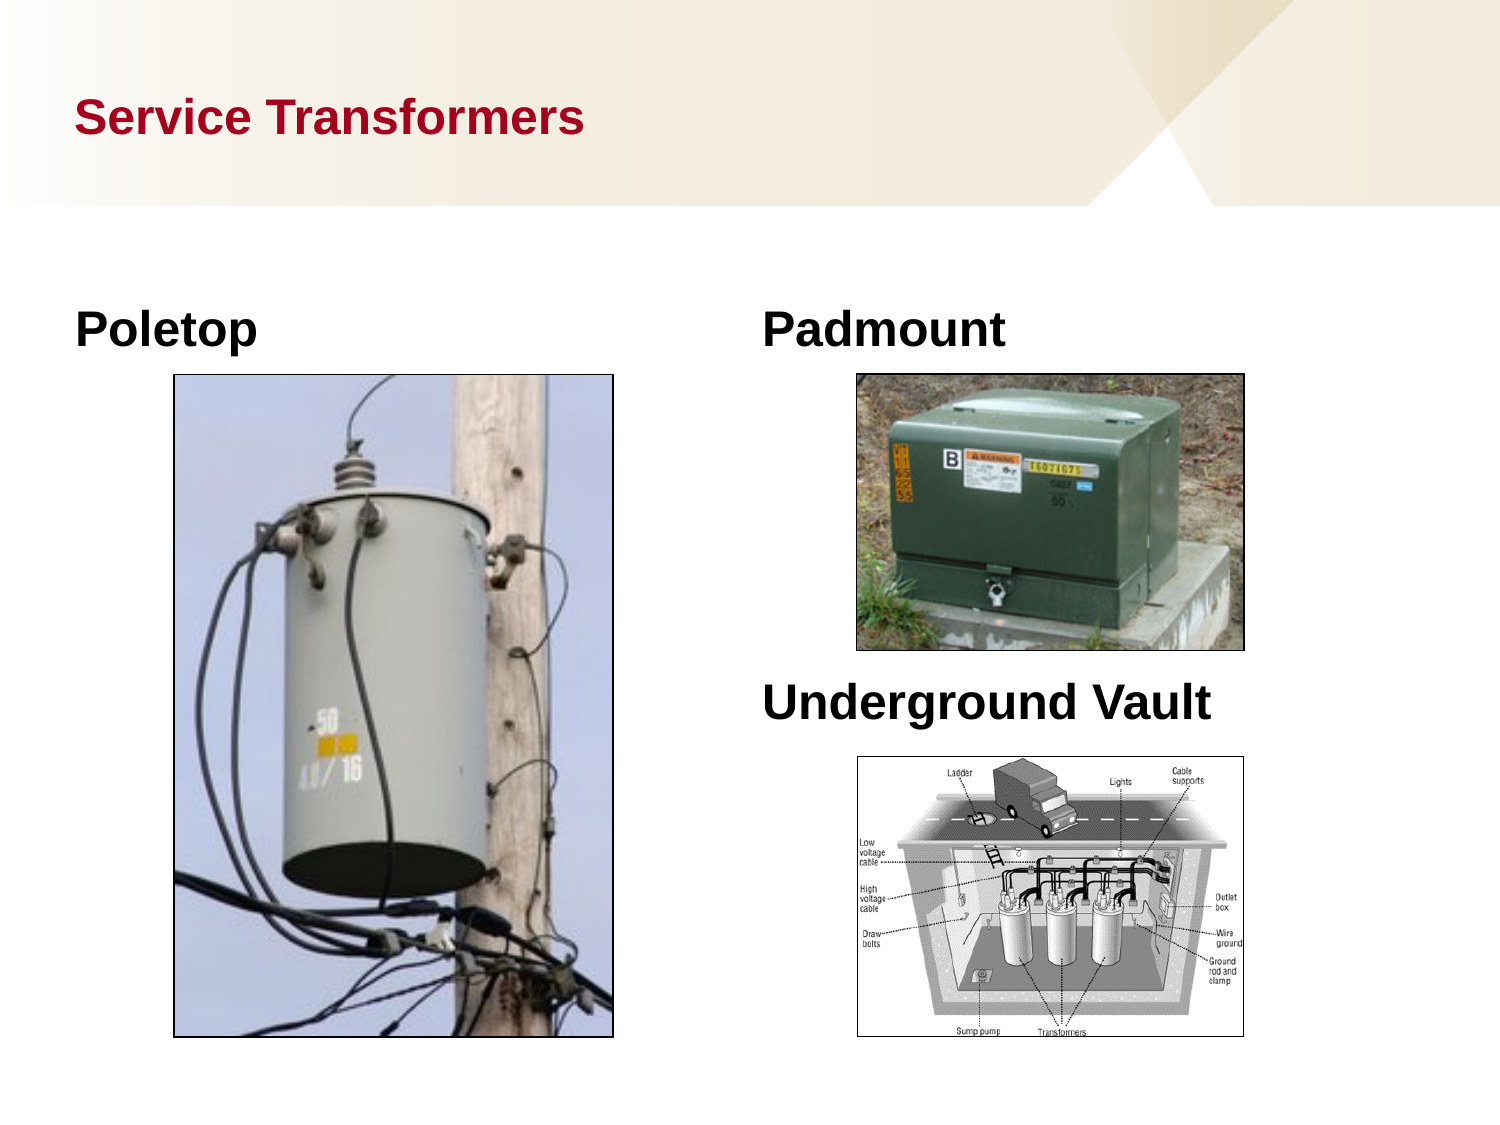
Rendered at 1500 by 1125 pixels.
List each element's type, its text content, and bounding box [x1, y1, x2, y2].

list Underground Vault [761, 356, 1425, 1005]
picture [0, 0, 1500, 206]
picture [174, 374, 613, 1037]
picture [856, 755, 1244, 1037]
list Poletop [75, 251, 738, 357]
picture [856, 374, 1244, 651]
title Service Transformers [74, 21, 1404, 145]
list Padmount [761, 251, 1425, 356]
